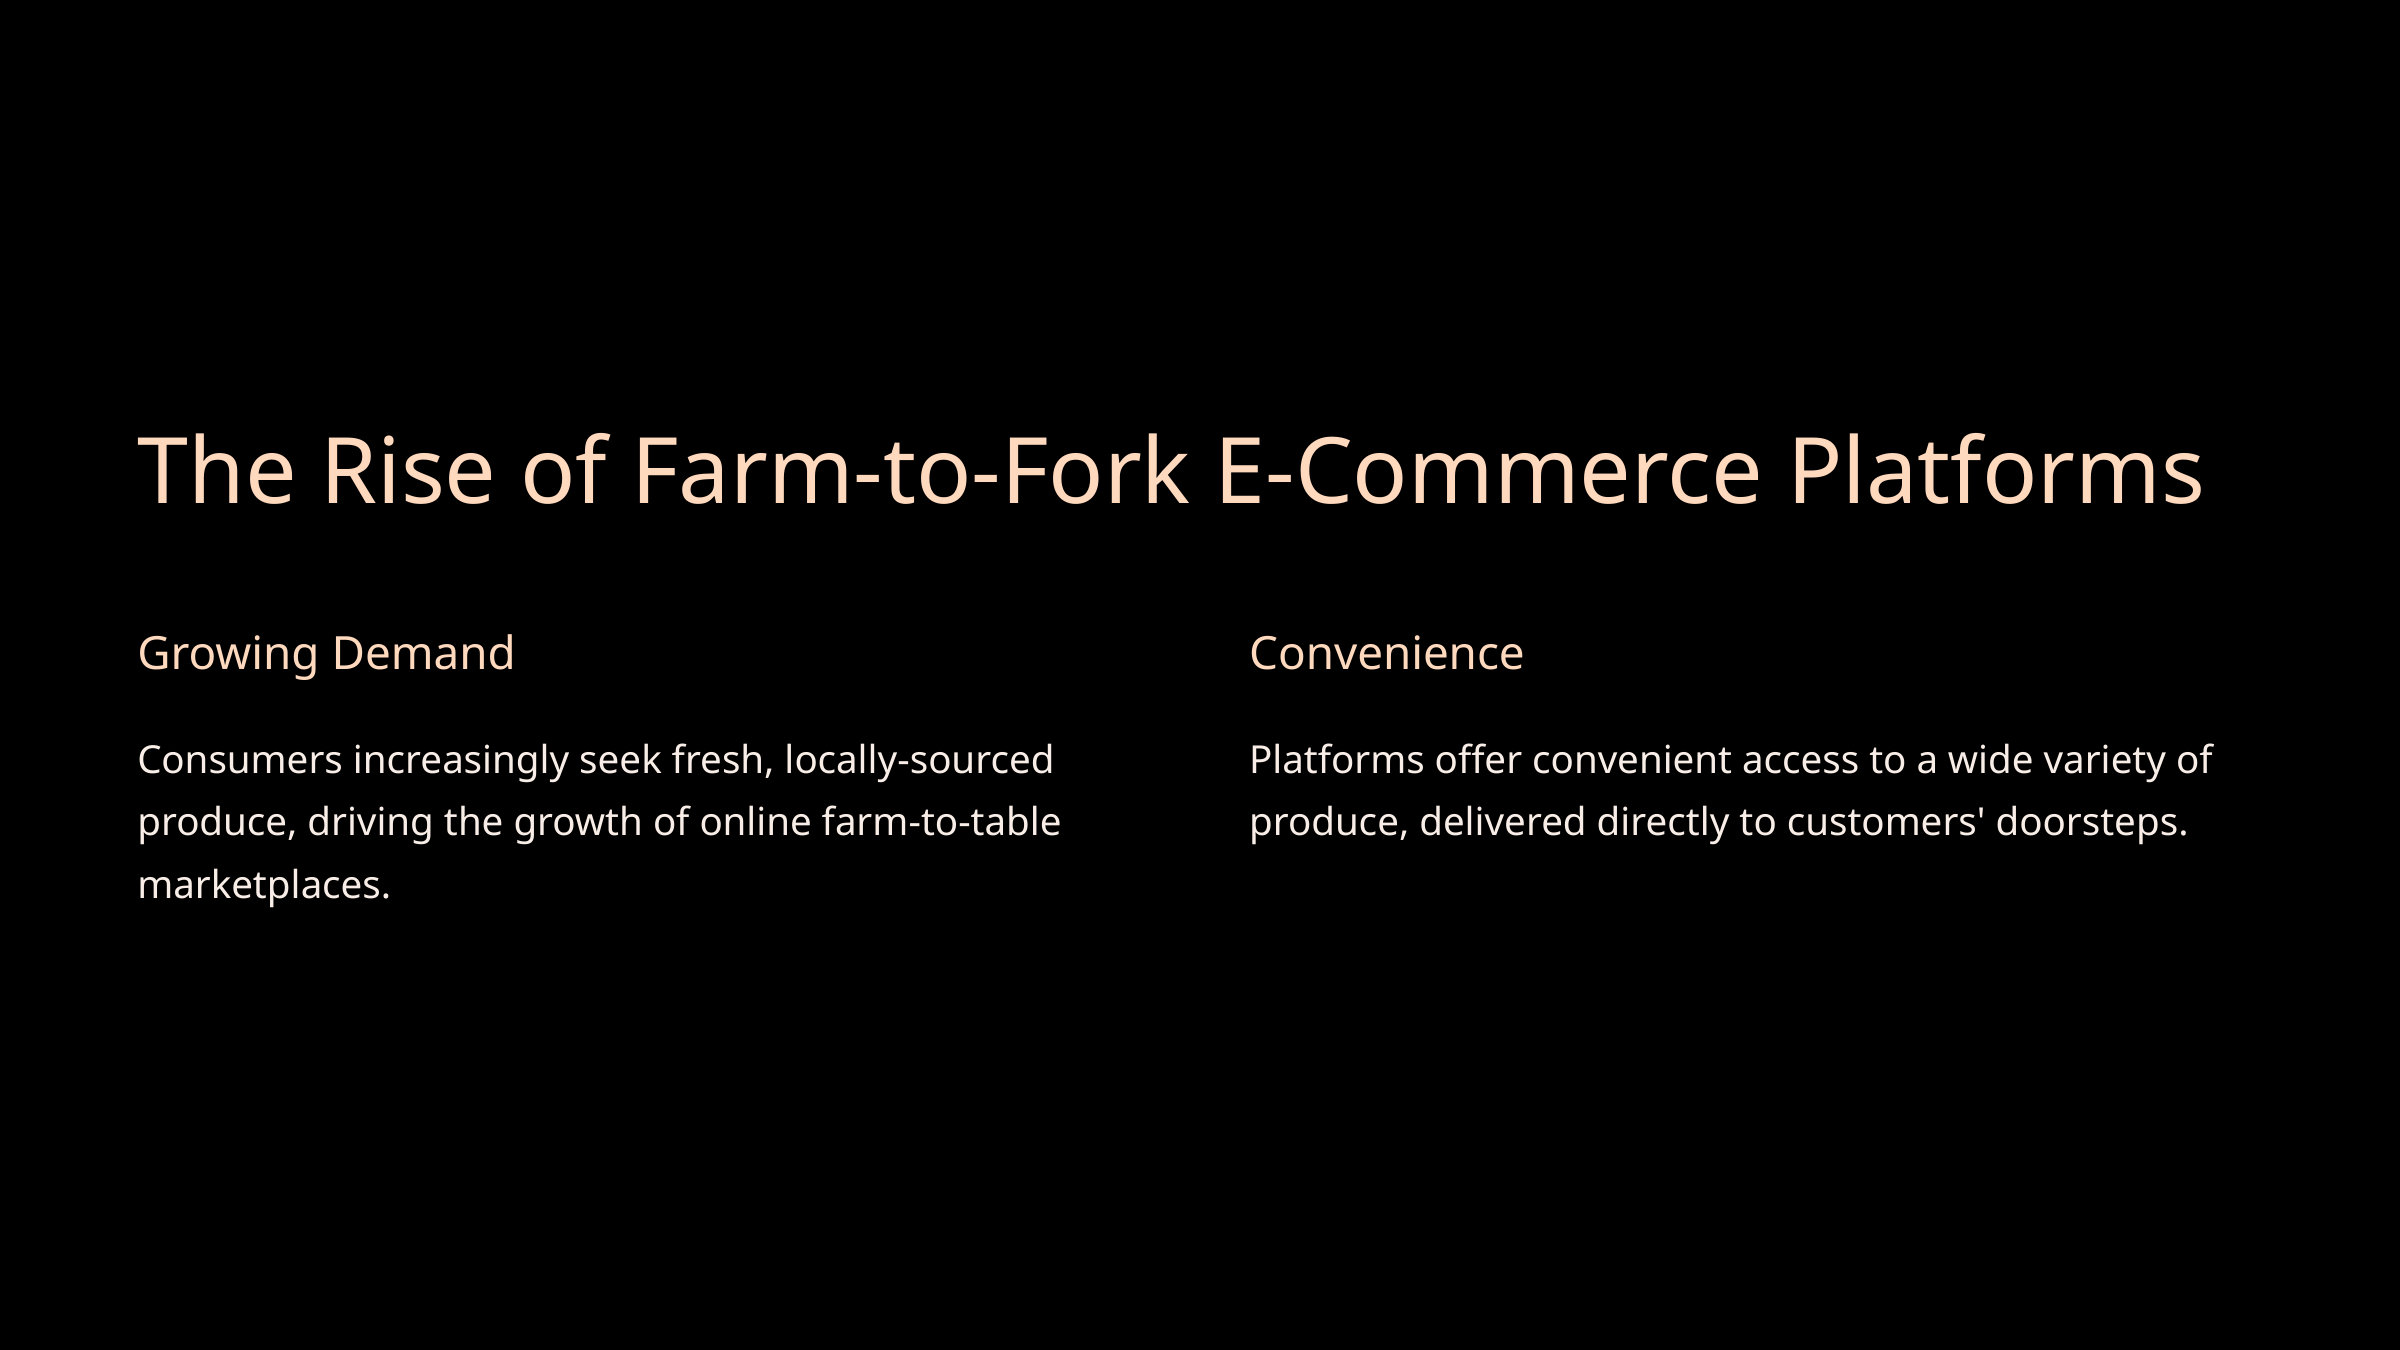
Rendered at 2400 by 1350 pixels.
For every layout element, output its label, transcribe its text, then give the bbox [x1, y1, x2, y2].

text_box Growing Demand [137, 621, 600, 680]
text_box Convenience [1249, 621, 1712, 680]
text_box The Rise of Farm-to-Fork E-Commerce Platforms [137, 407, 2193, 524]
text_box Platforms offer convenient access to a wide variety of produce, delivered directly to customers' doorsteps. [1249, 718, 2264, 844]
text_box Consumers increasingly seek fresh, locally-sourced produce, driving the growth of online farm-to-table marketplaces. [137, 718, 1152, 907]
